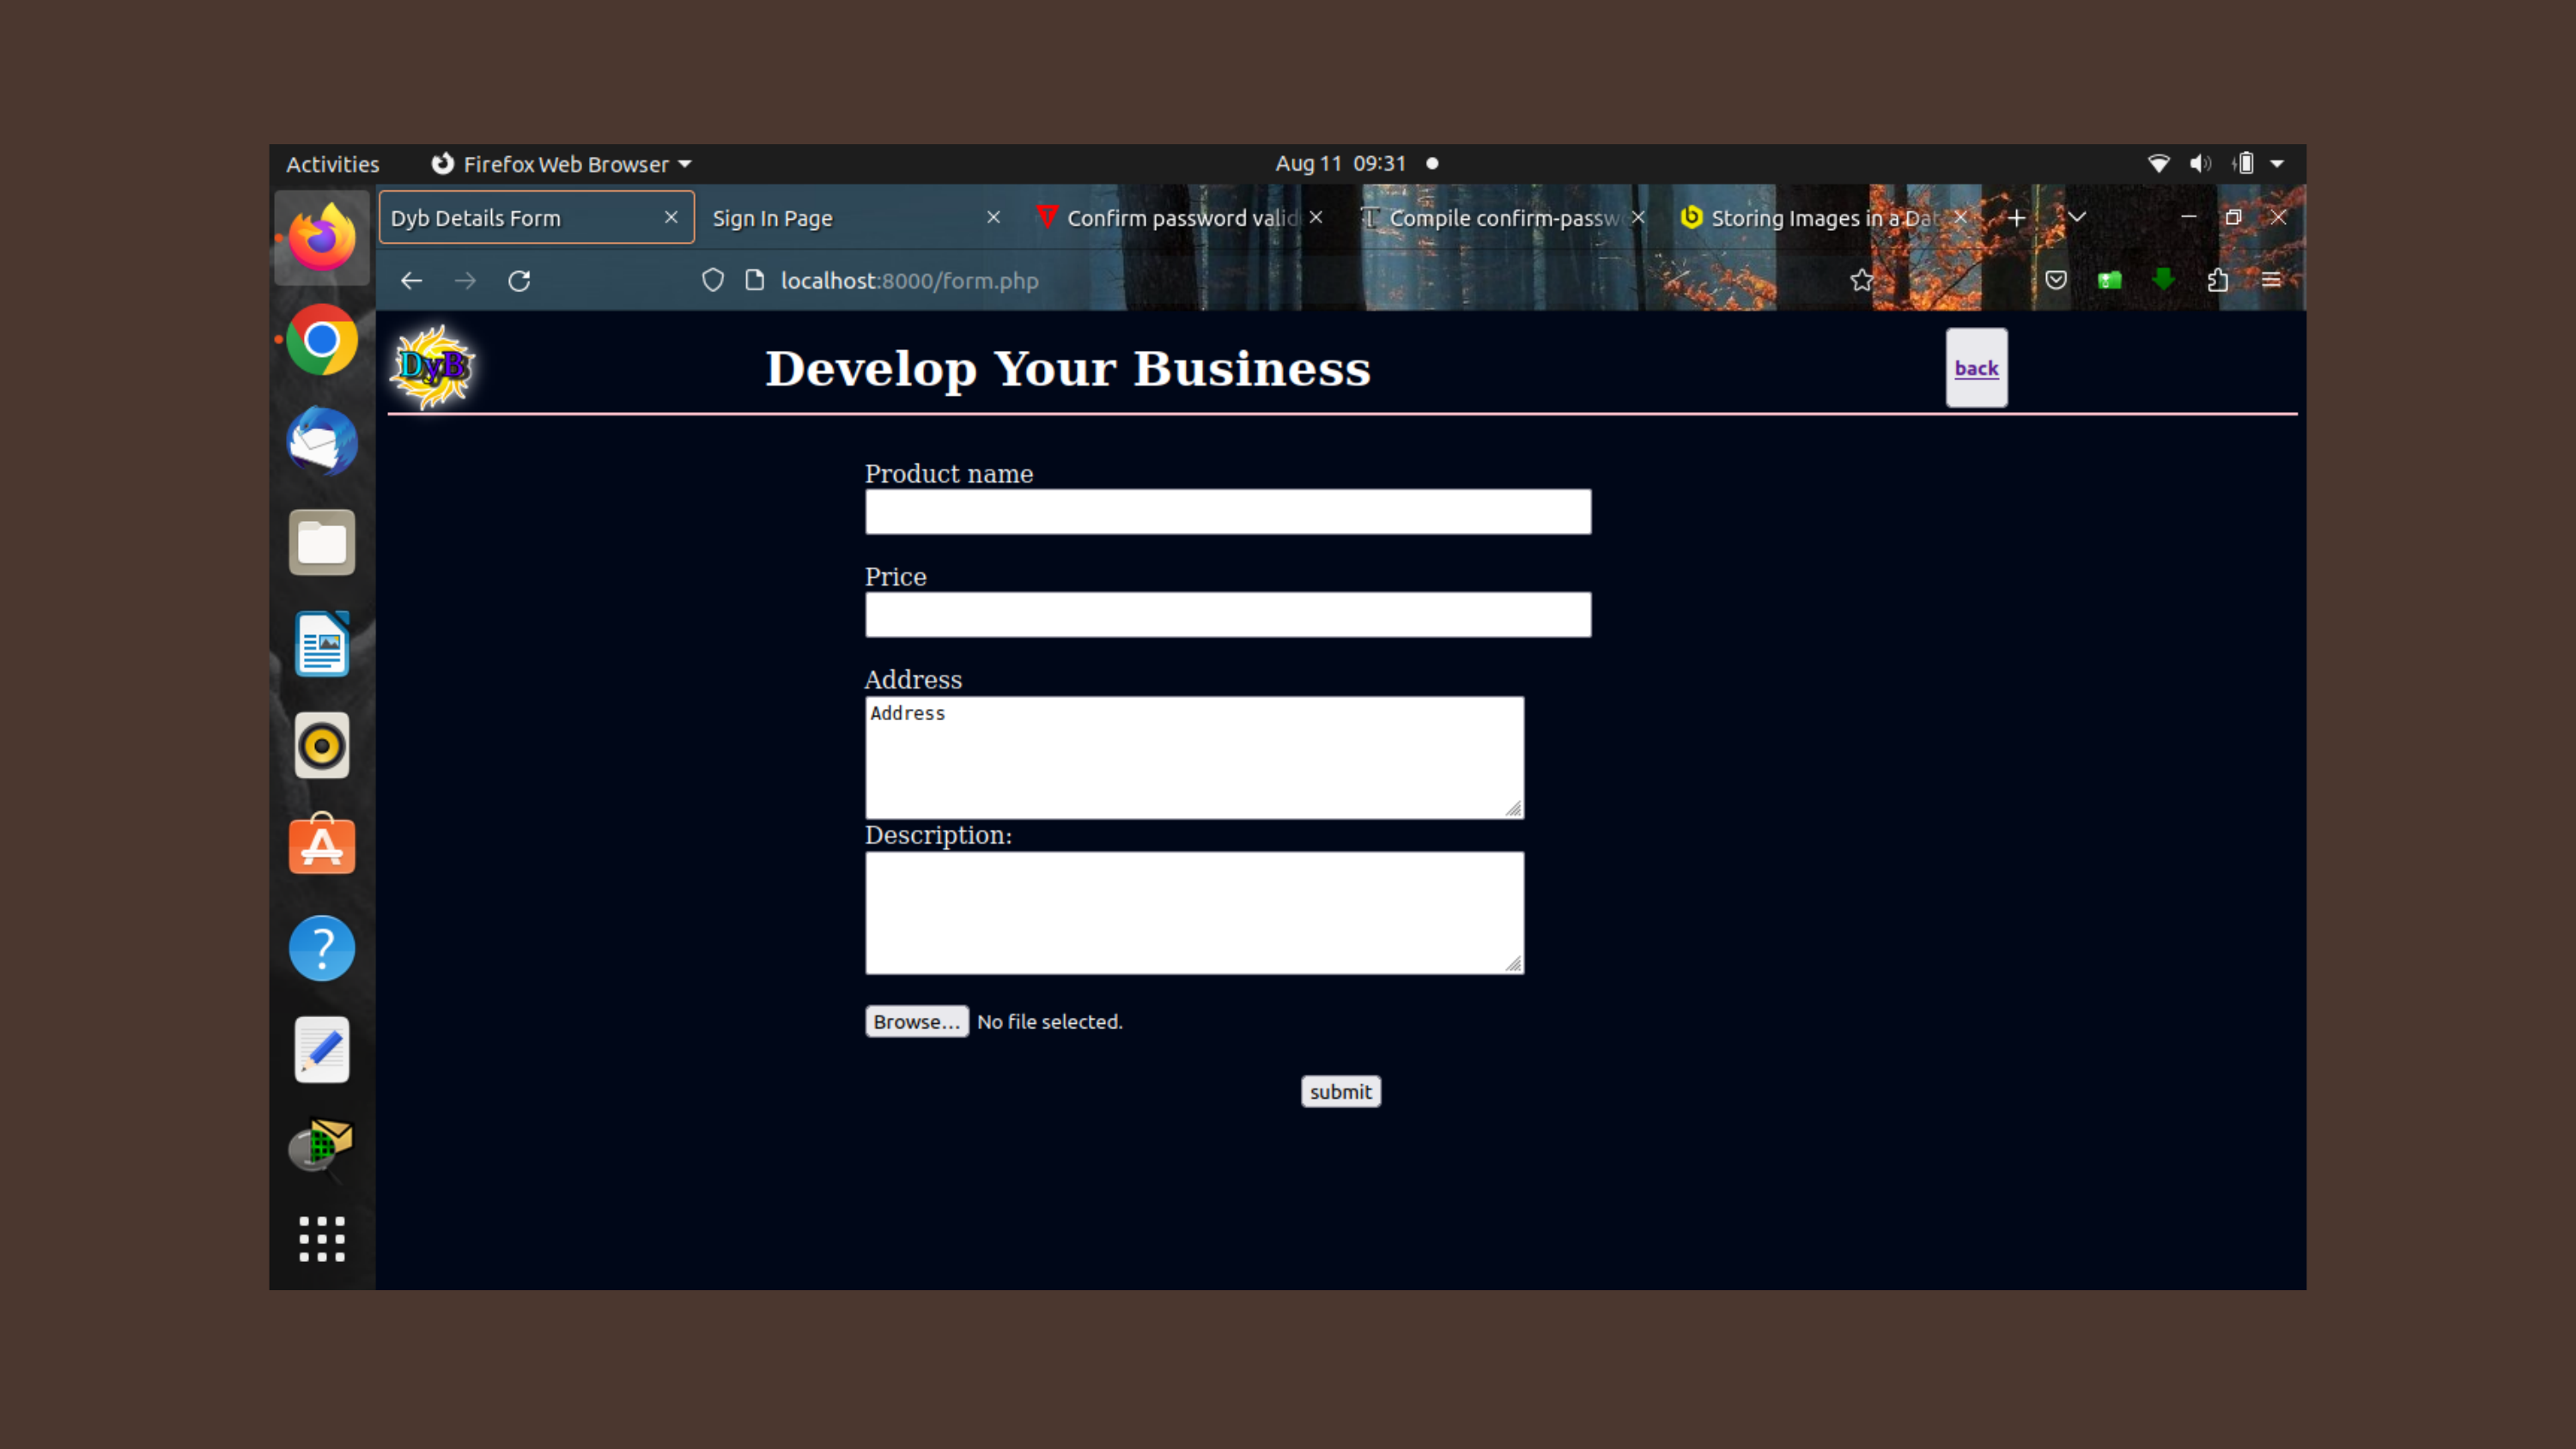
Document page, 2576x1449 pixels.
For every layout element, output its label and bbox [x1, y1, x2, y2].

text_box [269, 144, 2307, 1290]
